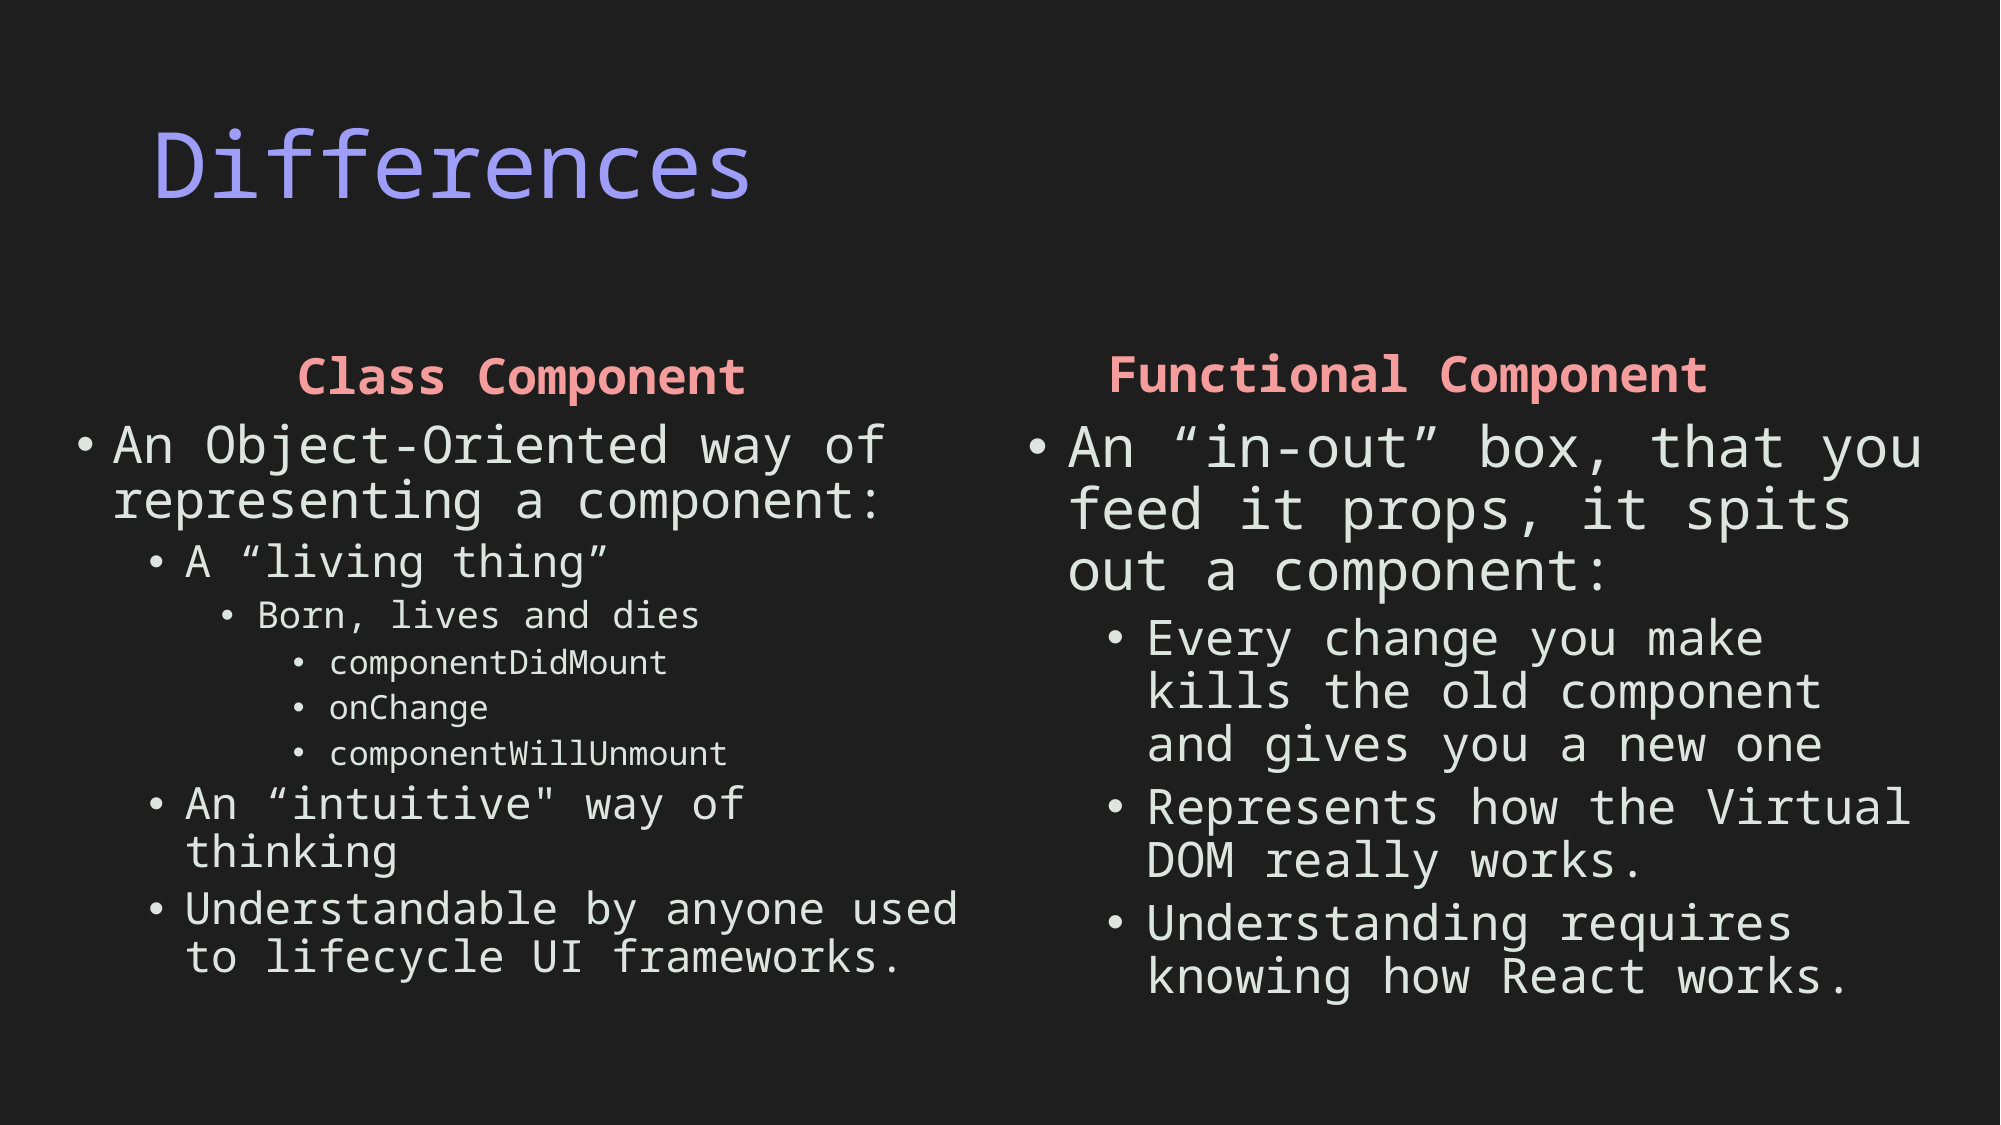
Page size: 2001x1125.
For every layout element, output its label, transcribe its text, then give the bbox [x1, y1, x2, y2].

list An Object-Oriented way of representing a component: A “living thing” Born, lives and dies componentDidMount onChange componentWillUnmount An “intuitive" way of thinking Understandable by anyone used to lifecycle UI frameworks. [61, 410, 984, 1016]
list An “in-out” box, that you feed it props, it spits out a component: Every change you make kills the old component and gives you a new one Represents how the Virtual DOM really works. Understanding requires knowing how React works. [1012, 410, 1952, 1016]
list Class Component [99, 277, 946, 410]
title Differences [137, 59, 1863, 278]
list Functional Component [983, 275, 1835, 411]
